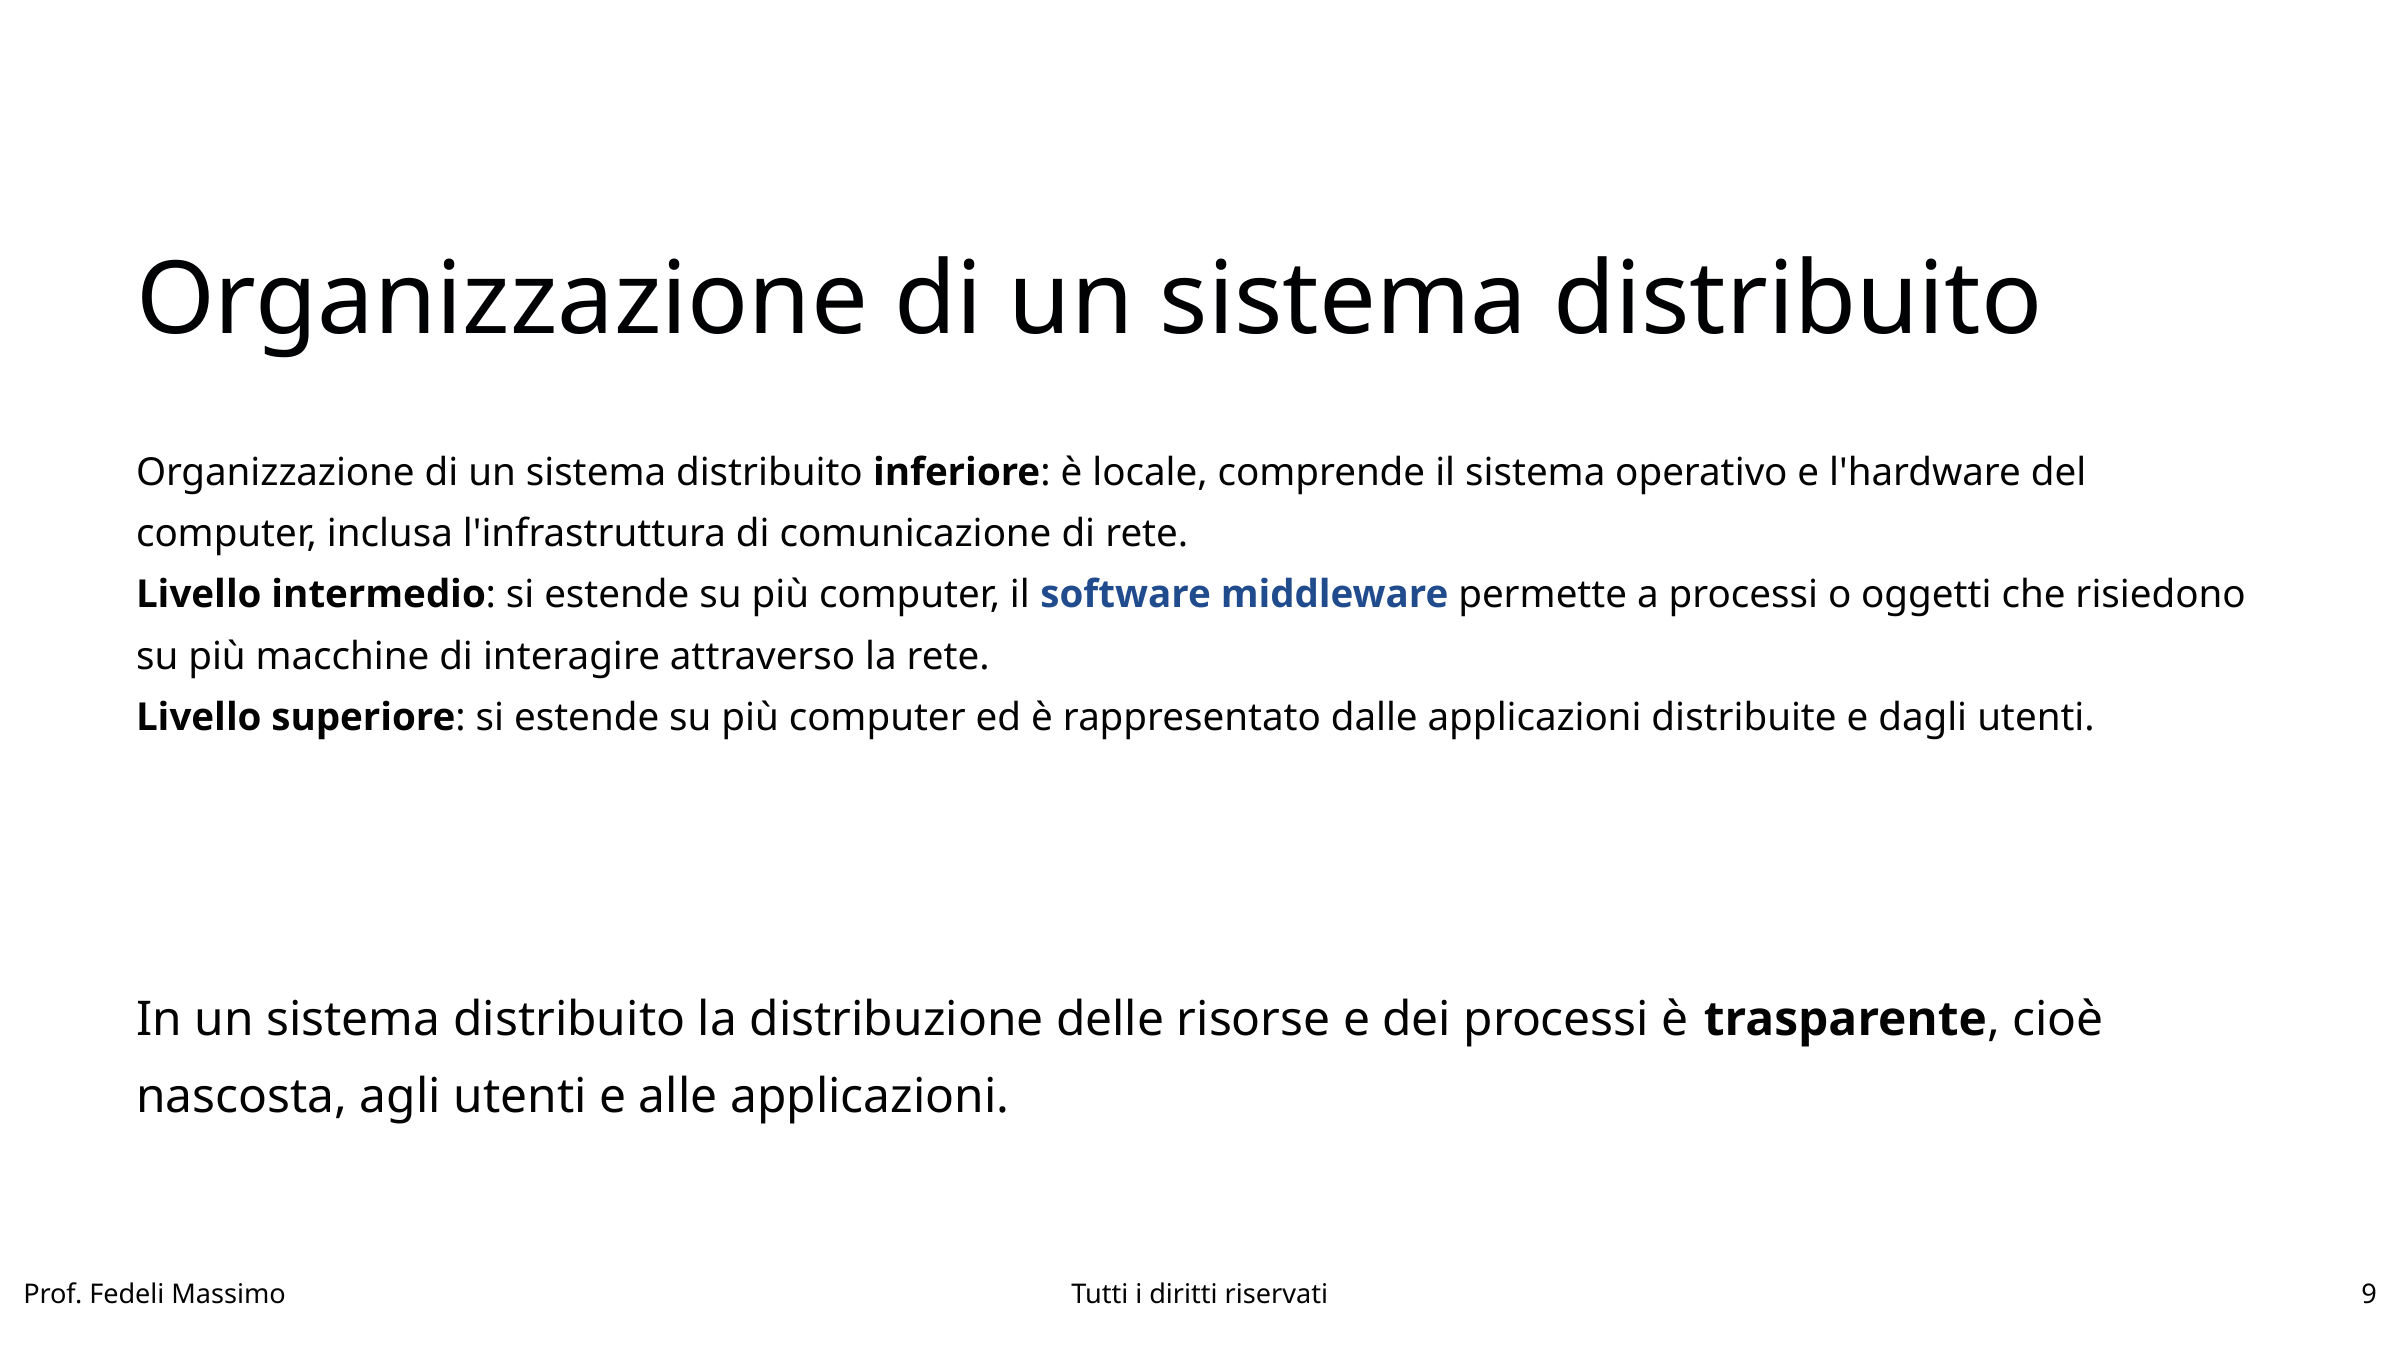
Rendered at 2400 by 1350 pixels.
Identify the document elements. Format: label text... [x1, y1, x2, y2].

text_box 9 [2333, 1266, 2377, 1310]
text_box In un sistema distribuito la distribuzione delle risorse e dei processi è trasparente, cioè nascosta, agli utenti e alle applicazioni. [135, 968, 2264, 1124]
text_box Prof. Fedeli Massimo [23, 1266, 287, 1310]
text_box Tutti i diritti riservati [1069, 1266, 1331, 1310]
text_box Organizzazione di un sistema distribuito inferiore: è locale, comprende il sistema operativo e l'hardware del computer, inclusa l'infrastruttura di comunicazione di rete. Livello intermedio: si estende su più computer, il software middleware permette a processi o oggetti che risiedono su più macchine di interagire attraverso la rete. Livello superiore: si estende su più computer ed è rappresentato dalle applicazioni distribuite e dagli utenti. [135, 431, 2264, 925]
text_box Organizzazione di un sistema distribuito [135, 226, 1844, 354]
